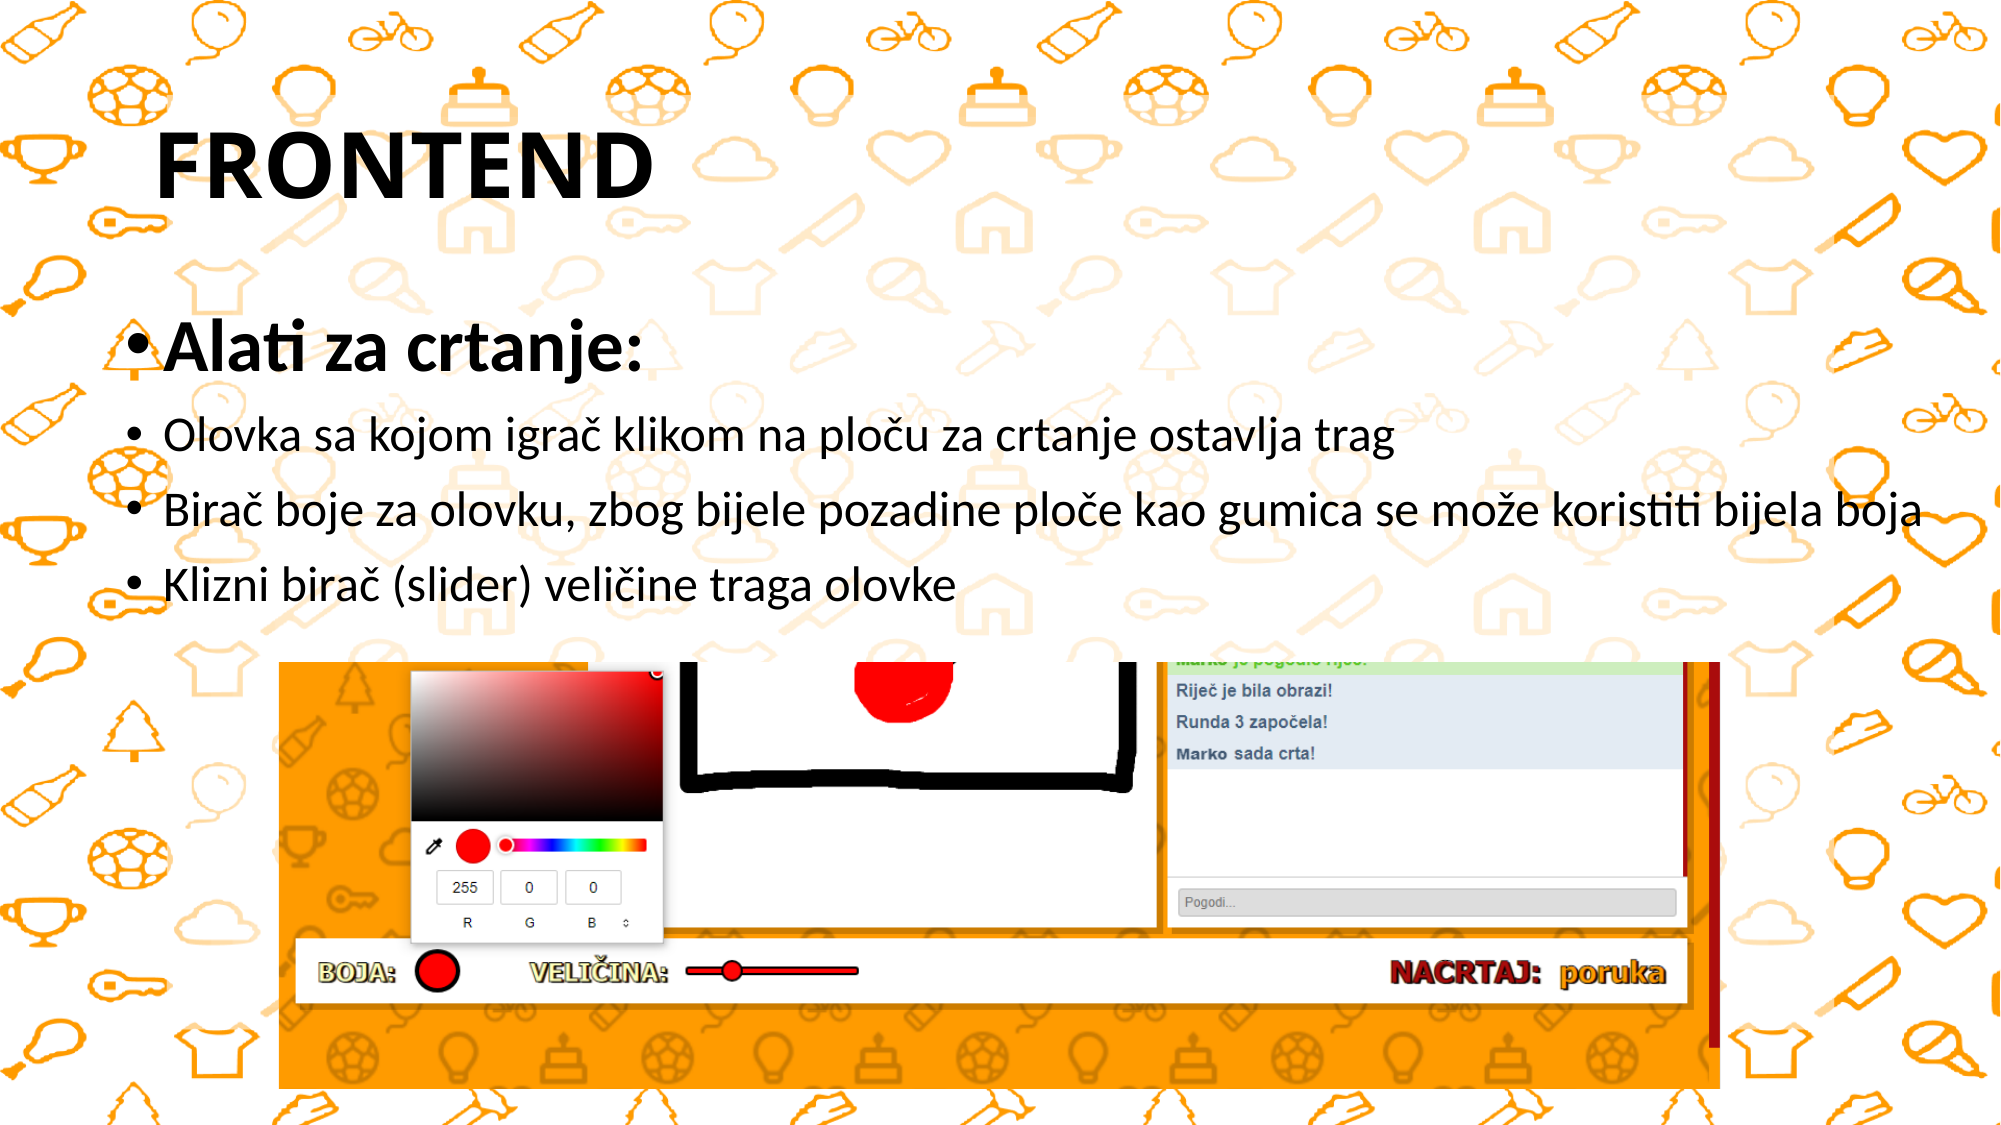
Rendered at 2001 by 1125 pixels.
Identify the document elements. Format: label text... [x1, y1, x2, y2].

list Alati za crtanje: Olovka sa kojom igrač klikom na ploču za crtanje ostavlja trag Birač boje za olovku, zbog bijele pozadine ploče kao gumica se može koristiti bijela boja Klizni birač (slider) veličine traga olovke [110, 299, 1956, 1014]
picture [0, 0, 2001, 1125]
title FRONTEND [137, 59, 1863, 278]
